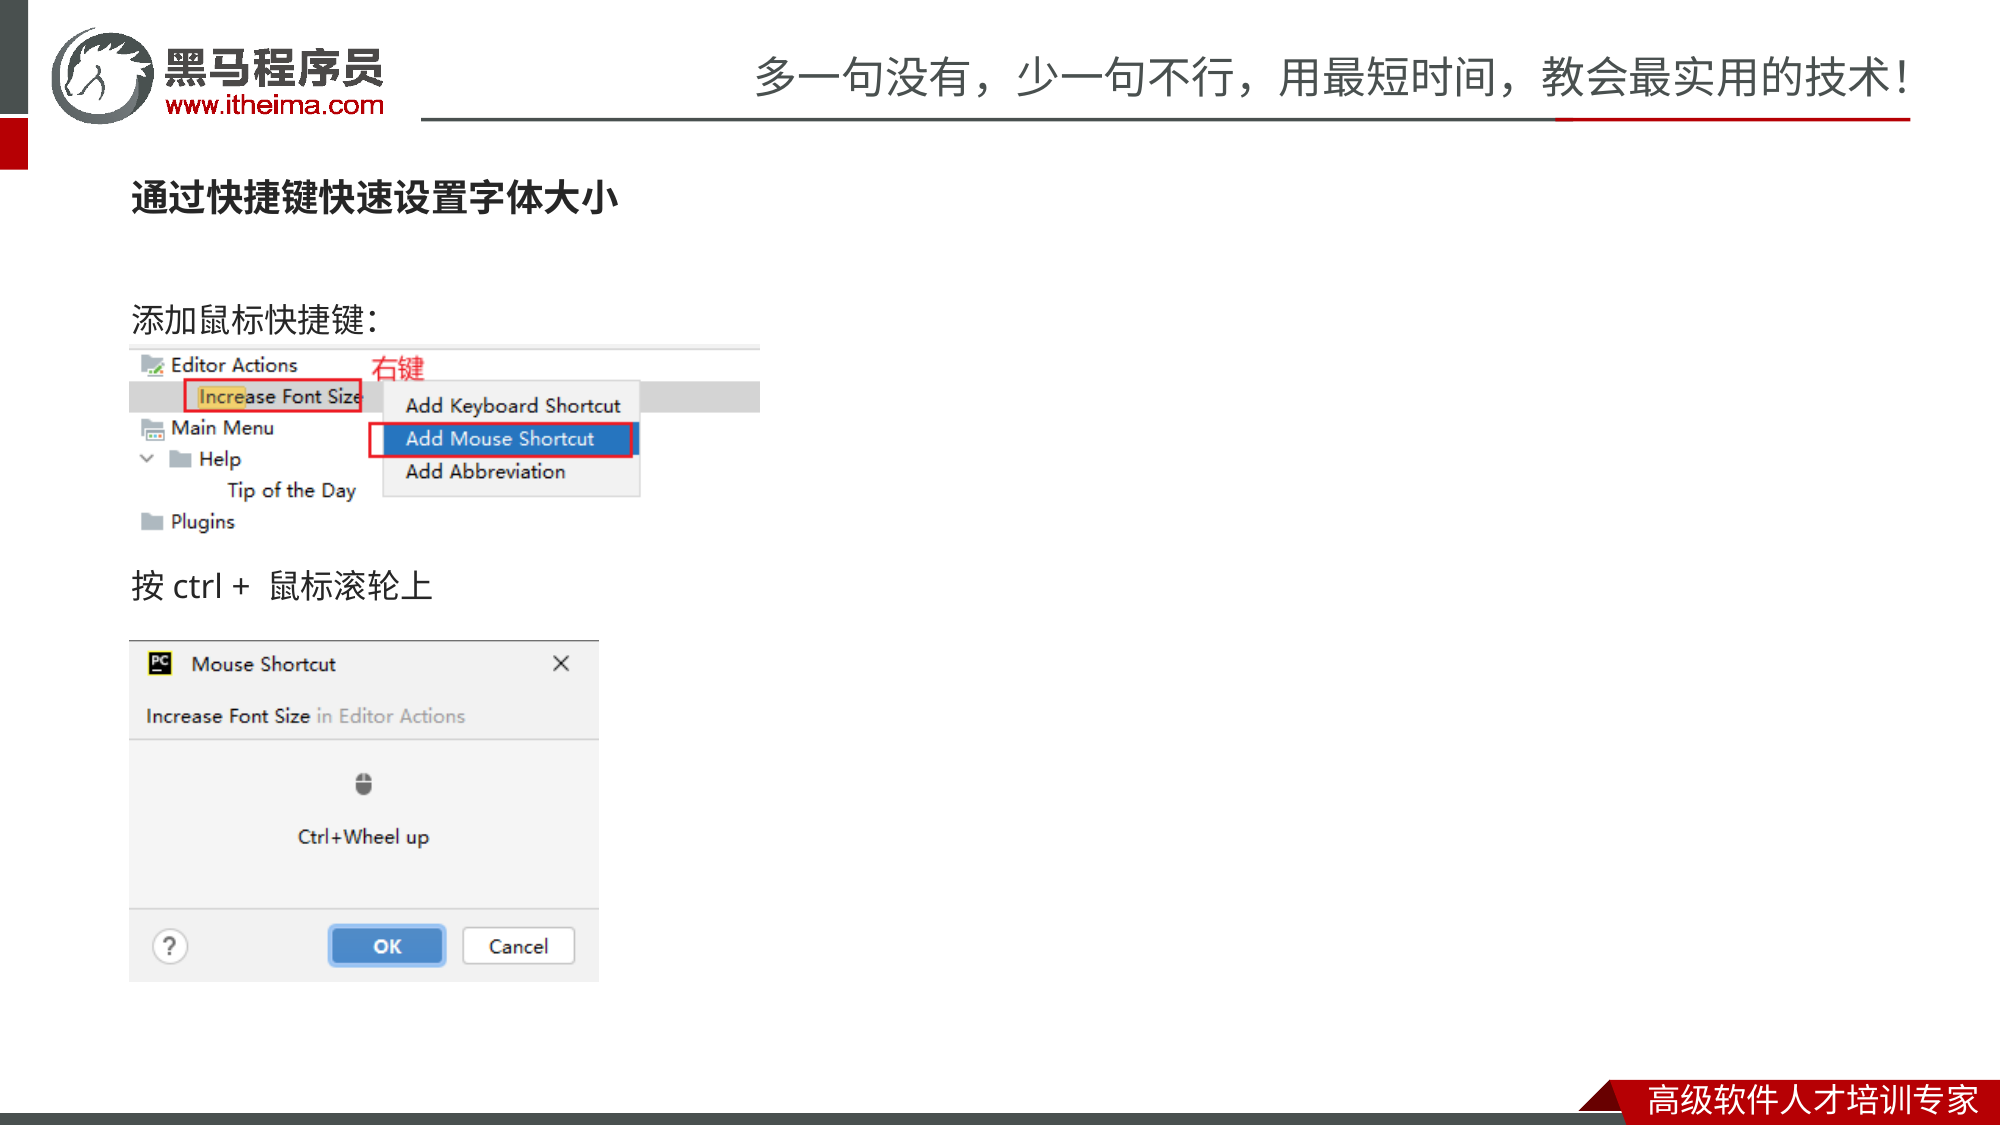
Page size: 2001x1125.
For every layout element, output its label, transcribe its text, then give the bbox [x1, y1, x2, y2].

picture [50, 26, 384, 125]
list 添加鼠标快捷键： 按ctrl + 鼠标滚轮上 [116, 271, 1872, 964]
list 通过快捷键快速设置字体大小 [116, 154, 1872, 239]
picture [129, 344, 760, 536]
picture [129, 640, 599, 982]
